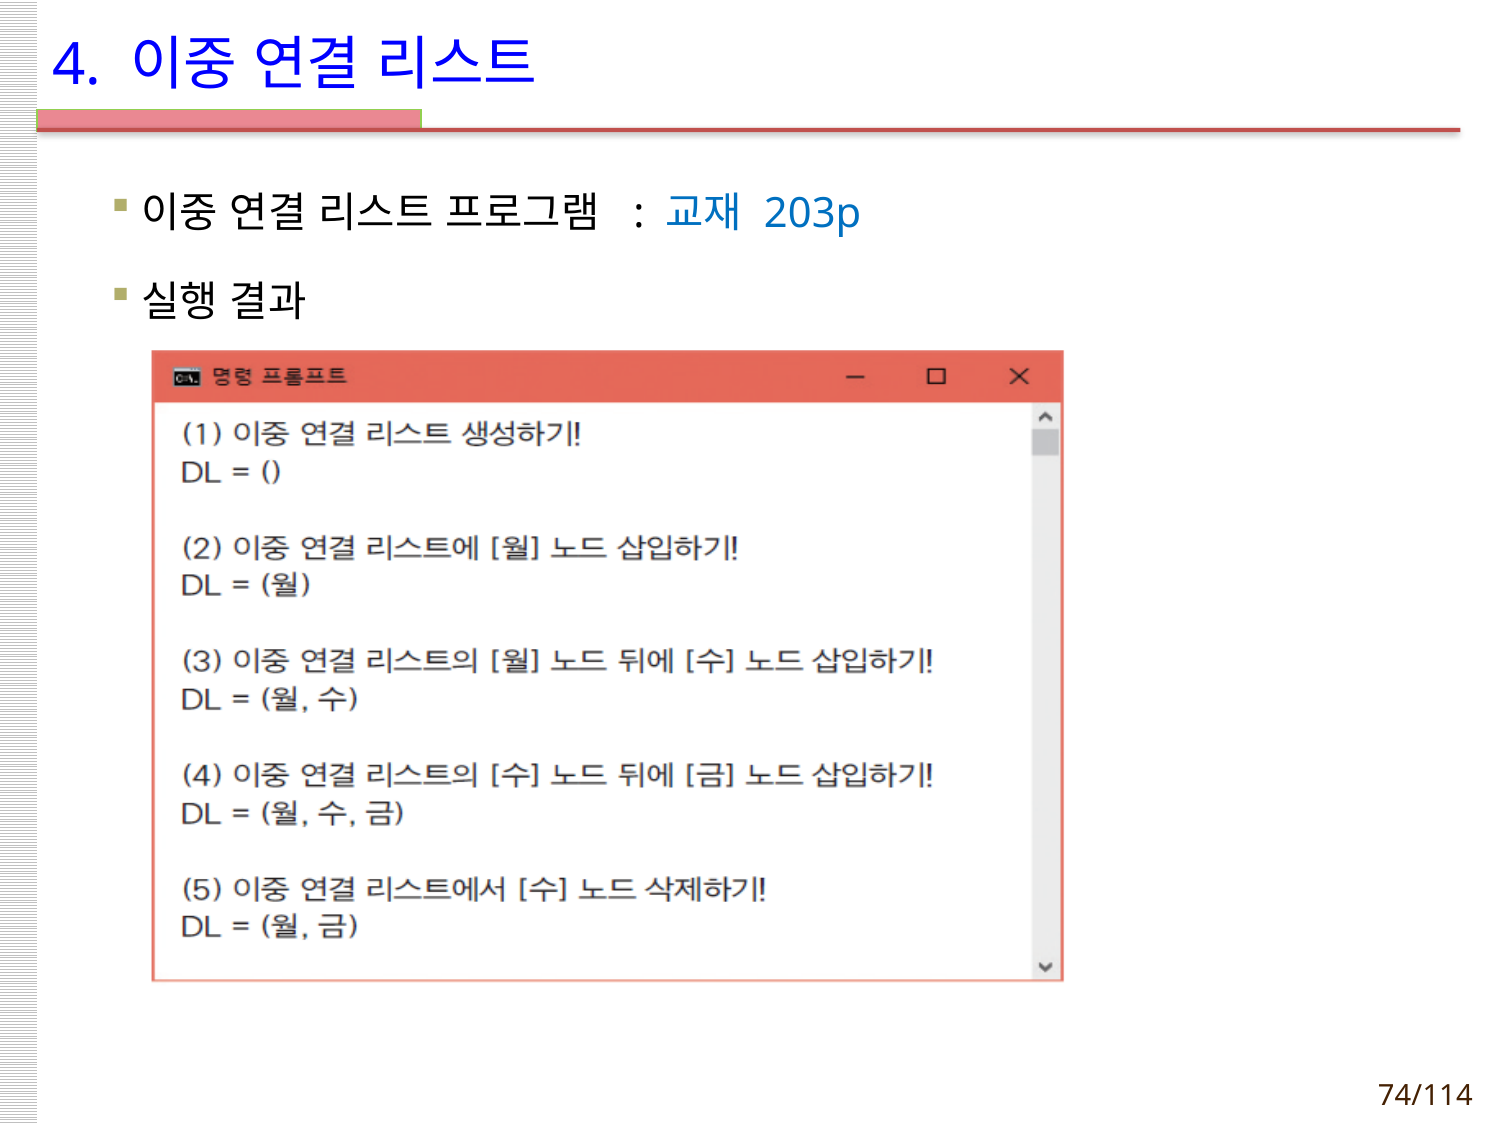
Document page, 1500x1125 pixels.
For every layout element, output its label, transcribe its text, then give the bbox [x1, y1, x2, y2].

list 이중 연결 리스트 프로그램 : 교재 203p 실행 결과 [37, 152, 1463, 1091]
title 4. 이중 연결 리스트 [37, 13, 1278, 109]
picture [147, 349, 1070, 988]
